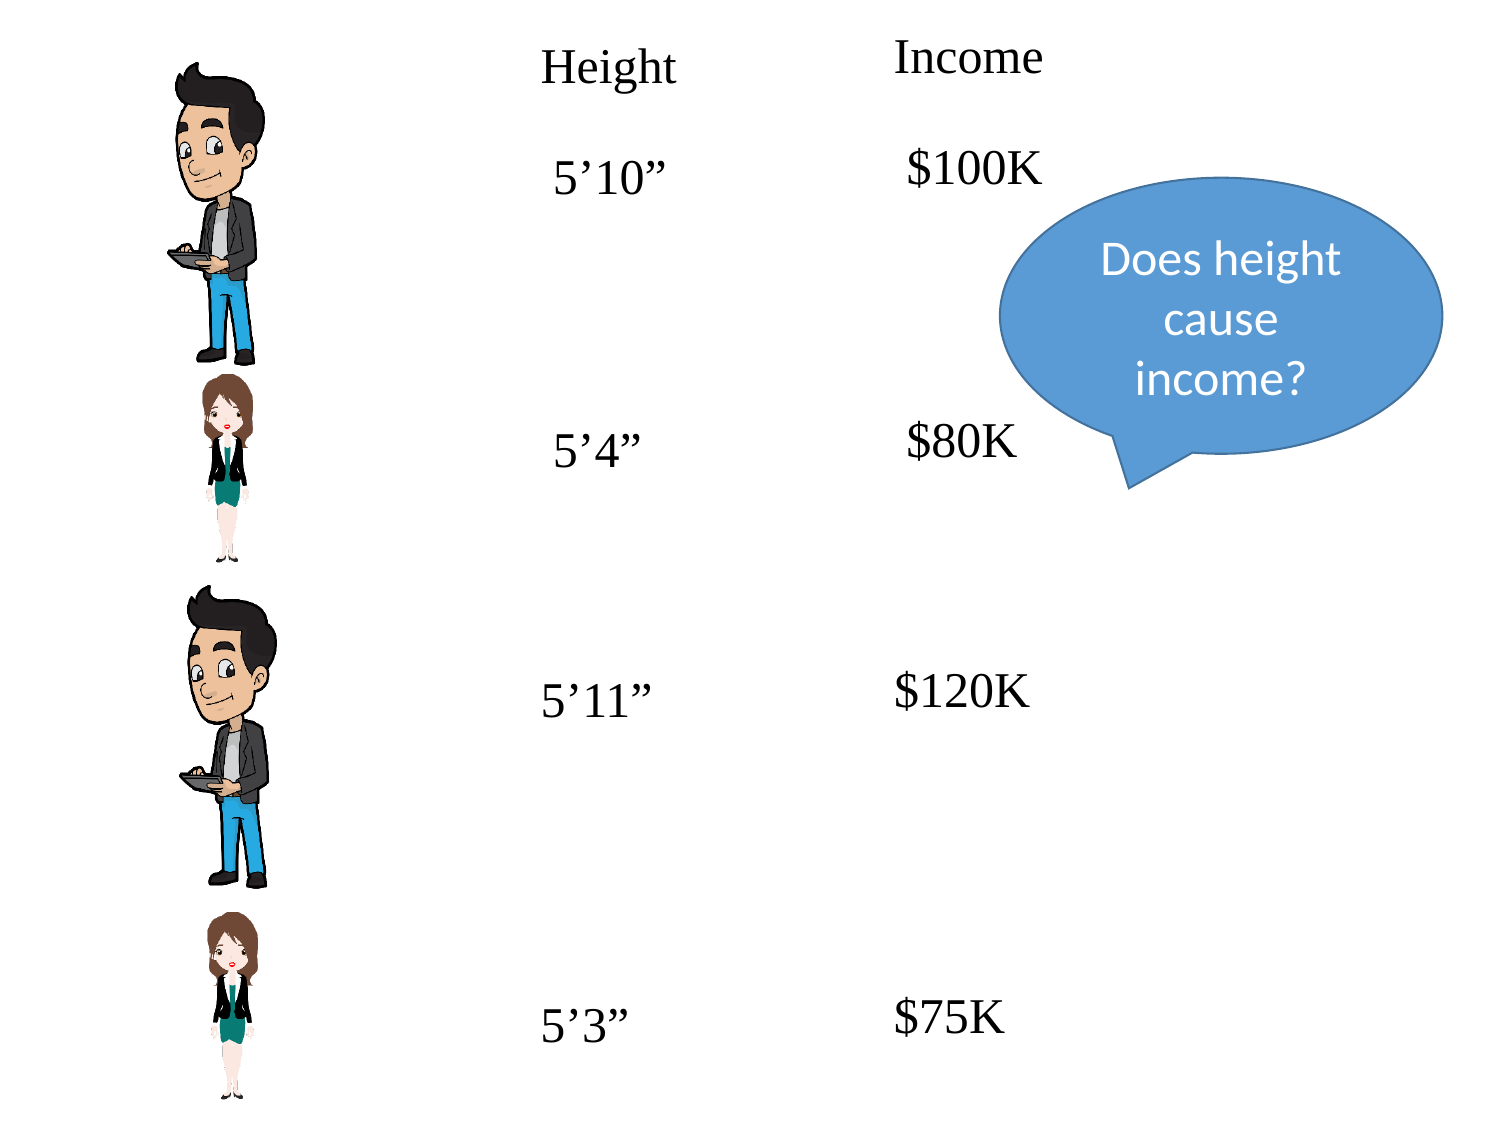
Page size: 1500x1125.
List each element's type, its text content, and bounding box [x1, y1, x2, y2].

text_box $75K [879, 975, 1020, 1051]
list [124, 49, 338, 375]
text_box $100K [891, 127, 1058, 202]
text_box 5’11” [525, 659, 668, 735]
picture [155, 912, 310, 1100]
text_box $80K [891, 400, 1033, 475]
picture [149, 374, 305, 563]
text_box Does height cause income? [998, 176, 1444, 490]
picture [137, 572, 350, 898]
text_box 5’3” [525, 985, 645, 1061]
text_box $120K [879, 649, 1046, 725]
text_box 5’10” [538, 136, 682, 212]
text_box Height [525, 25, 692, 101]
text_box Income [879, 16, 1059, 91]
text_box 5’4” [538, 409, 657, 485]
